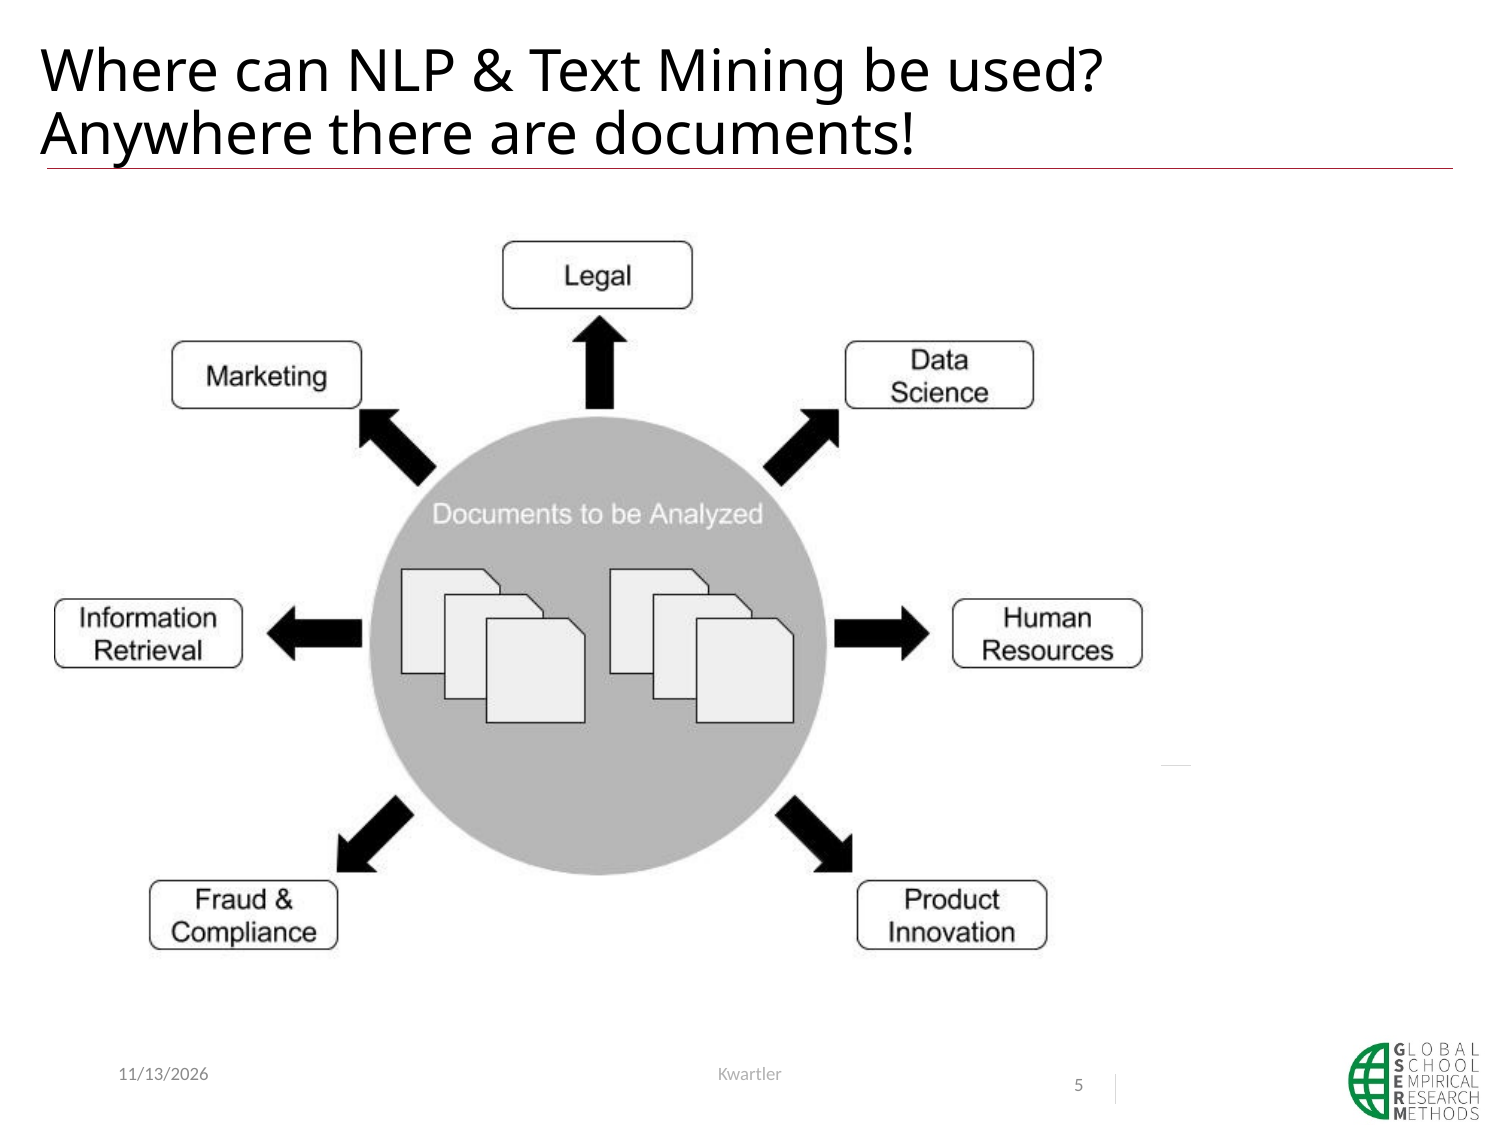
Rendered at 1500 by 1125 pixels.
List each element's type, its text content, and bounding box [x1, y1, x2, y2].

title Where can NLP & Text Mining be used? Anywhere there are documents! [25, 34, 1423, 131]
footer Kwartler [496, 1042, 1004, 1103]
slide_number 5 [1059, 1042, 1200, 1103]
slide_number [103, 1042, 441, 1103]
picture [54, 232, 1155, 968]
picture [1342, 1035, 1500, 1125]
